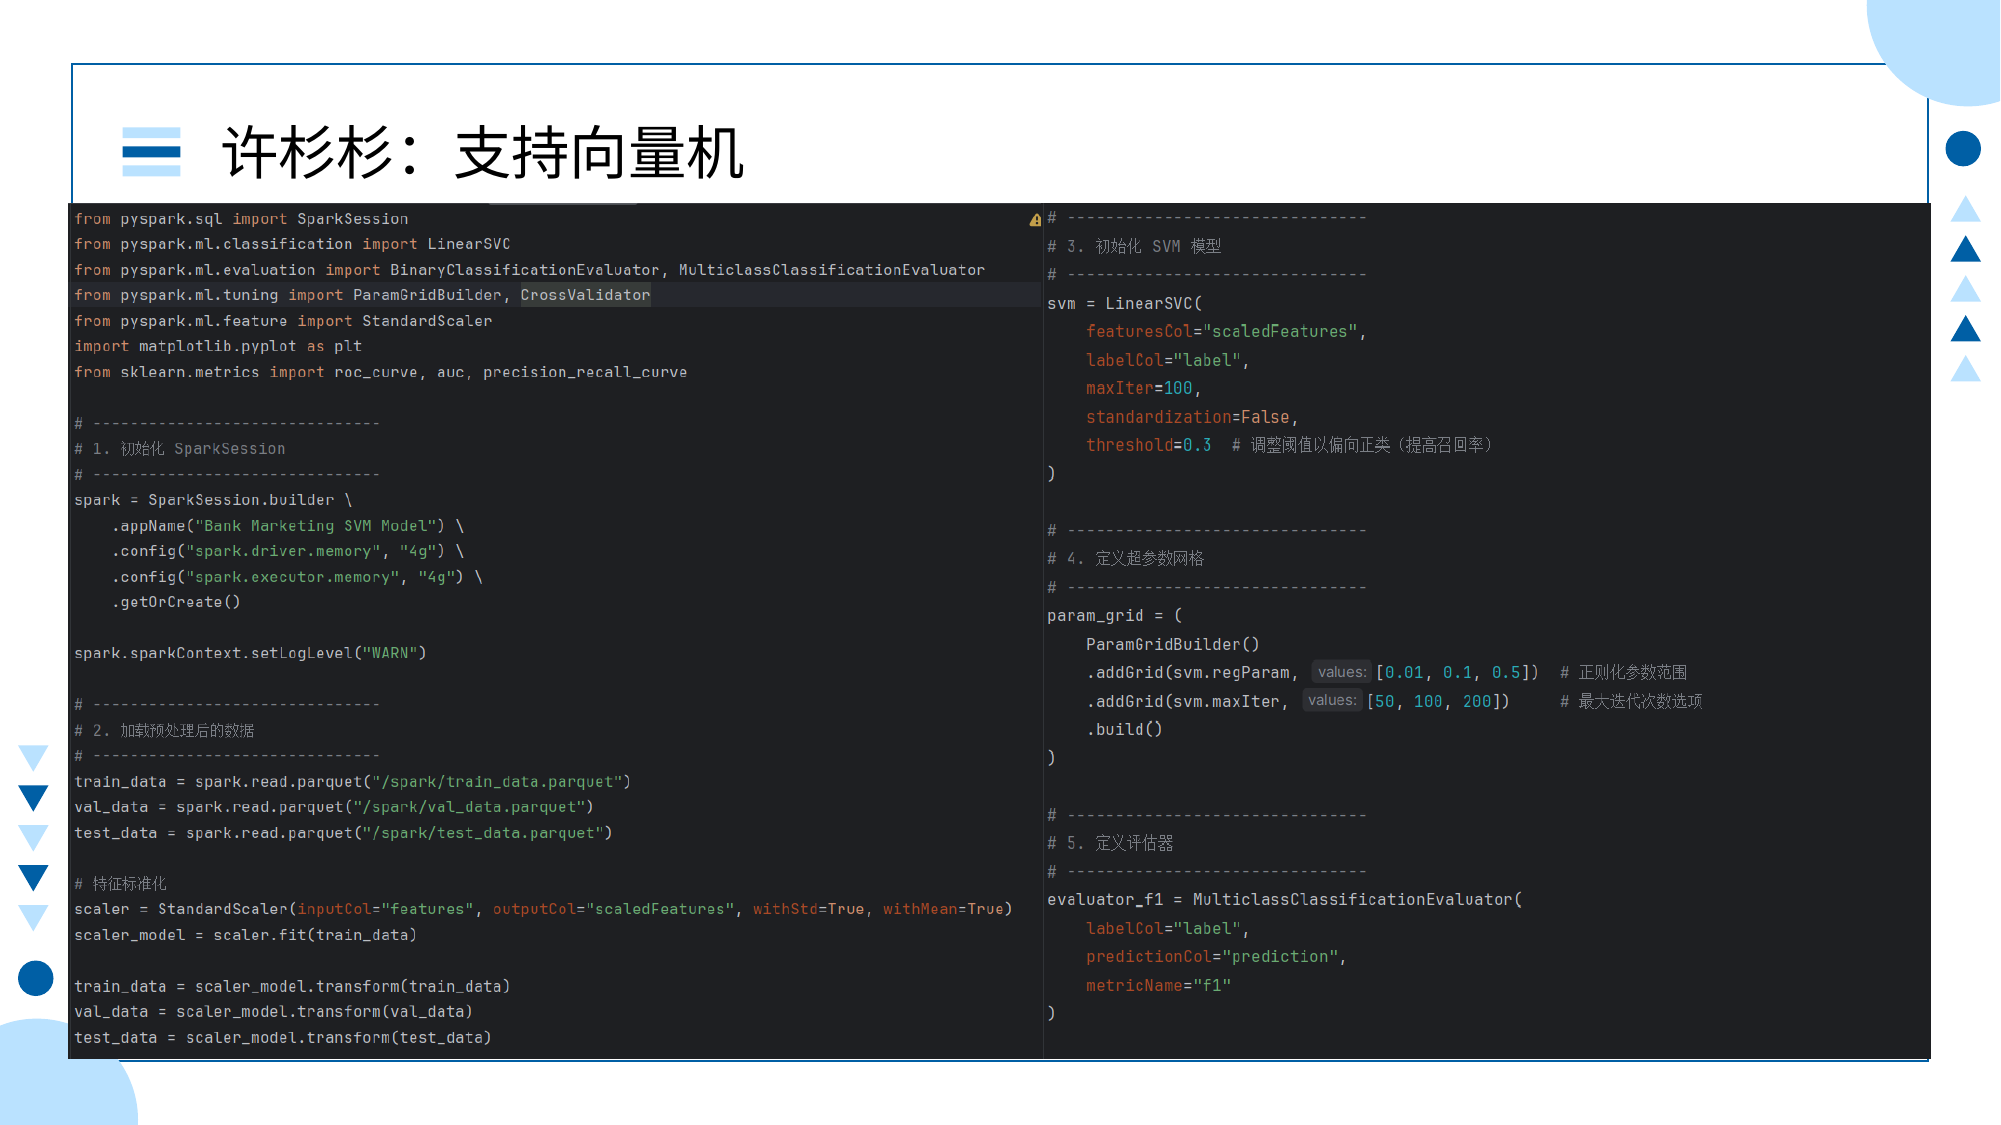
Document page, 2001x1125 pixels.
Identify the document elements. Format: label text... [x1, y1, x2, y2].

picture [68, 203, 1931, 1059]
text_box 许杉杉：支持向量机 [220, 116, 761, 187]
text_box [122, 127, 181, 177]
